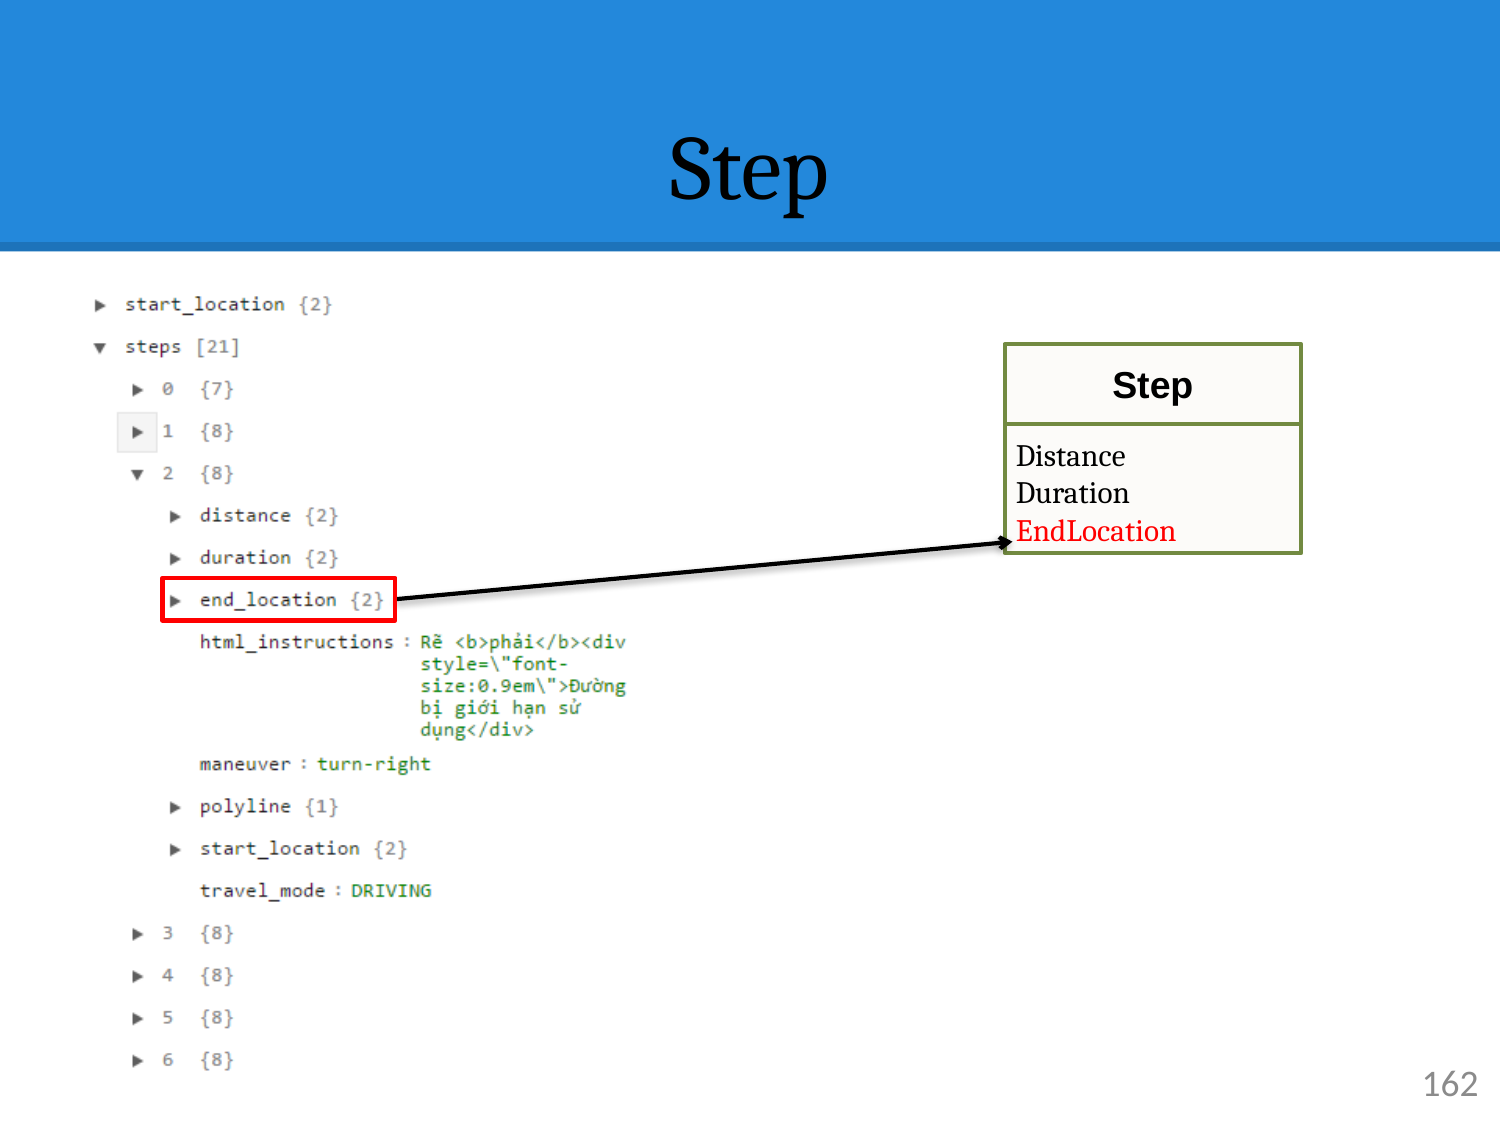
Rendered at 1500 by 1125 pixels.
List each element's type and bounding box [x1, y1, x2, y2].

picture [74, 280, 645, 1077]
title [75, 45, 1425, 233]
text_box [395, 344, 1302, 600]
slide_number [1403, 1038, 1494, 1125]
